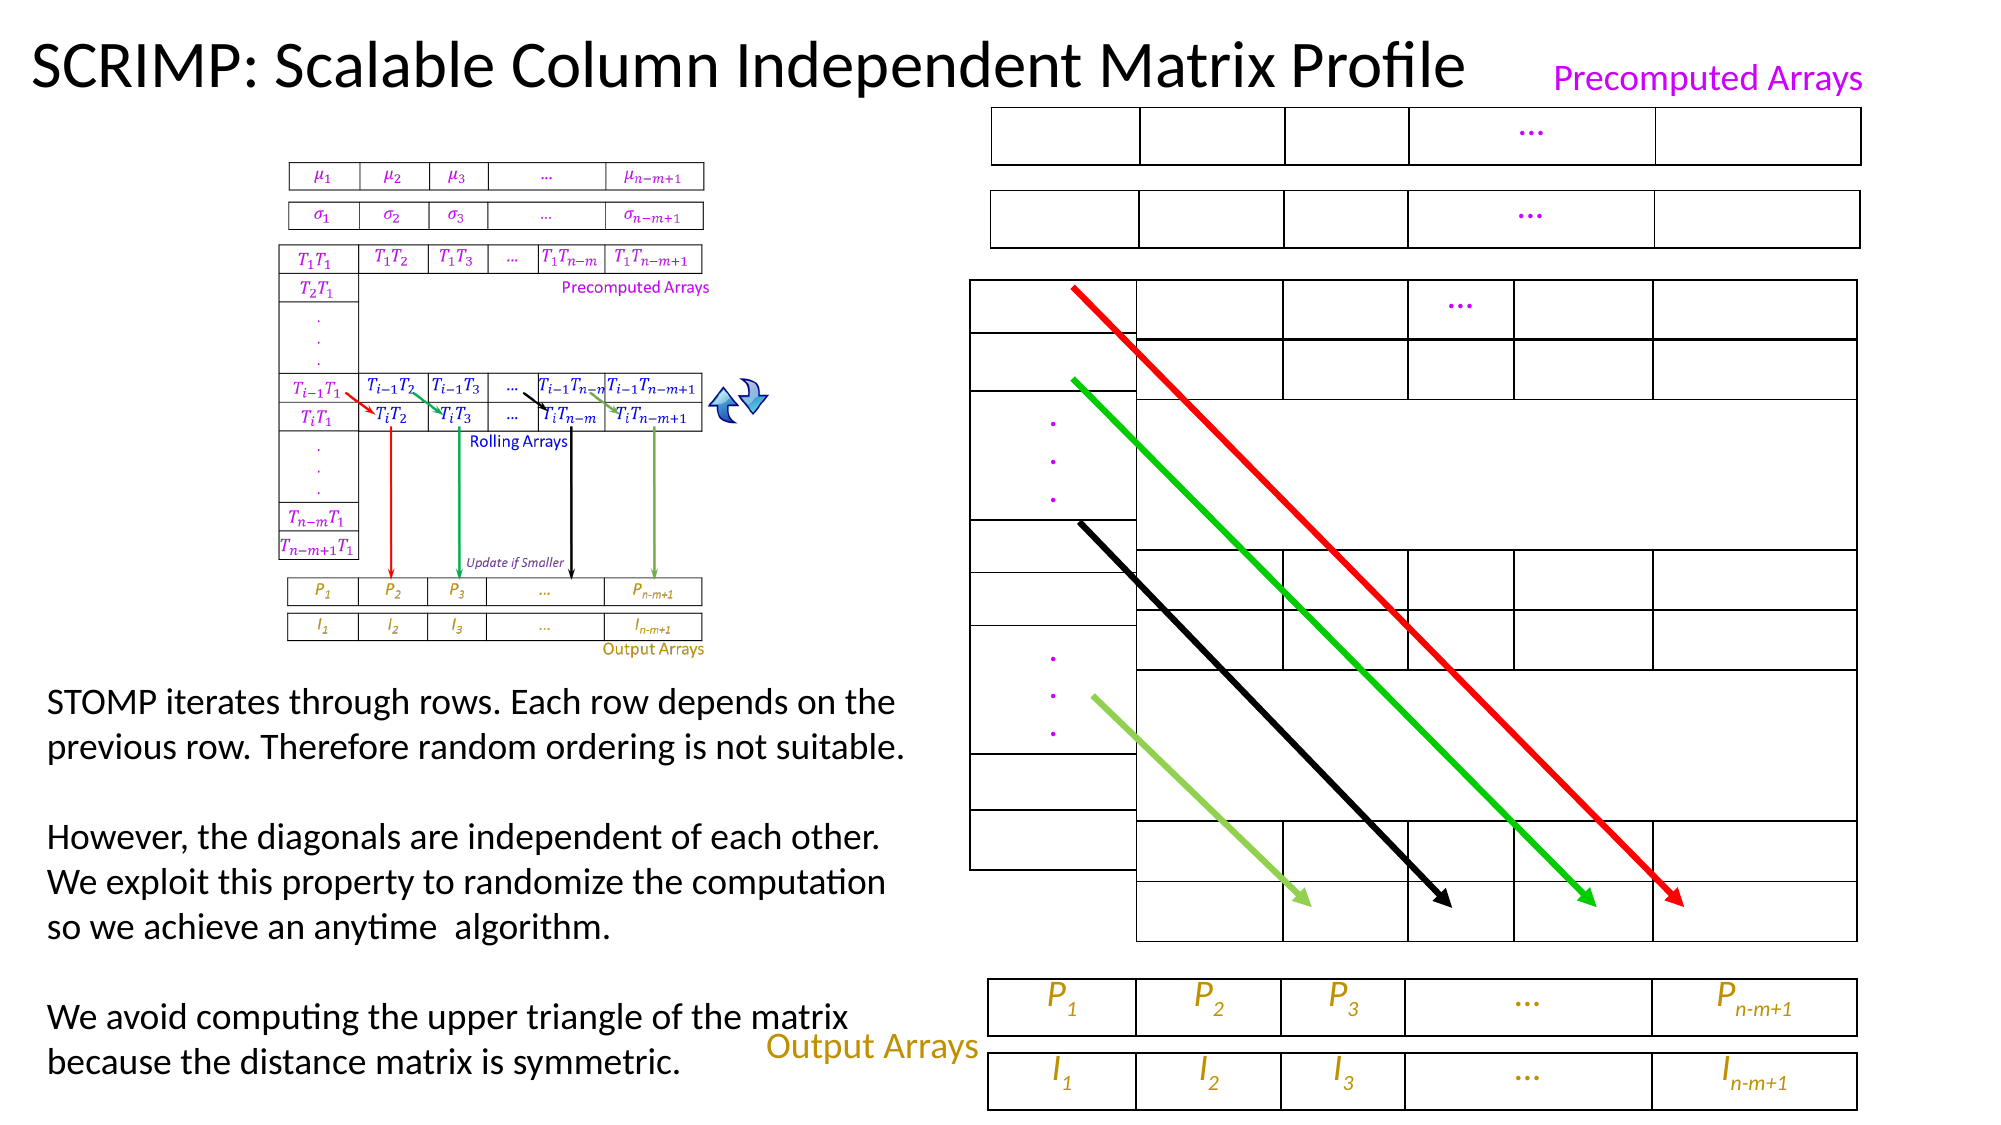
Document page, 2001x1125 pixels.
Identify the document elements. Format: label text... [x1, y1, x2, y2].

text_box SCRIMP: Scalable Column Independent Matrix Profile [16, 29, 1523, 161]
table_header I3 [1282, 1054, 1404, 1109]
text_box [1072, 378, 1597, 908]
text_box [1092, 695, 1312, 908]
text_box Output Arrays [751, 1014, 995, 1074]
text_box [1079, 521, 1453, 908]
table_header I1 [989, 1054, 1135, 1109]
table_header … [1406, 980, 1651, 1035]
table_header P2 [1137, 980, 1280, 1035]
table_header P3 [1282, 980, 1404, 1035]
table_header … [1406, 1054, 1651, 1109]
picture [278, 156, 770, 670]
table_header I2 [1137, 1054, 1280, 1109]
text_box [1072, 286, 1685, 908]
table_header In-m+1 [1653, 1054, 1856, 1109]
table_header Pn-m+1 [1653, 980, 1856, 1035]
table_header P1 [989, 980, 1135, 1035]
text_box Precomputed Arrays [1538, 45, 1879, 106]
